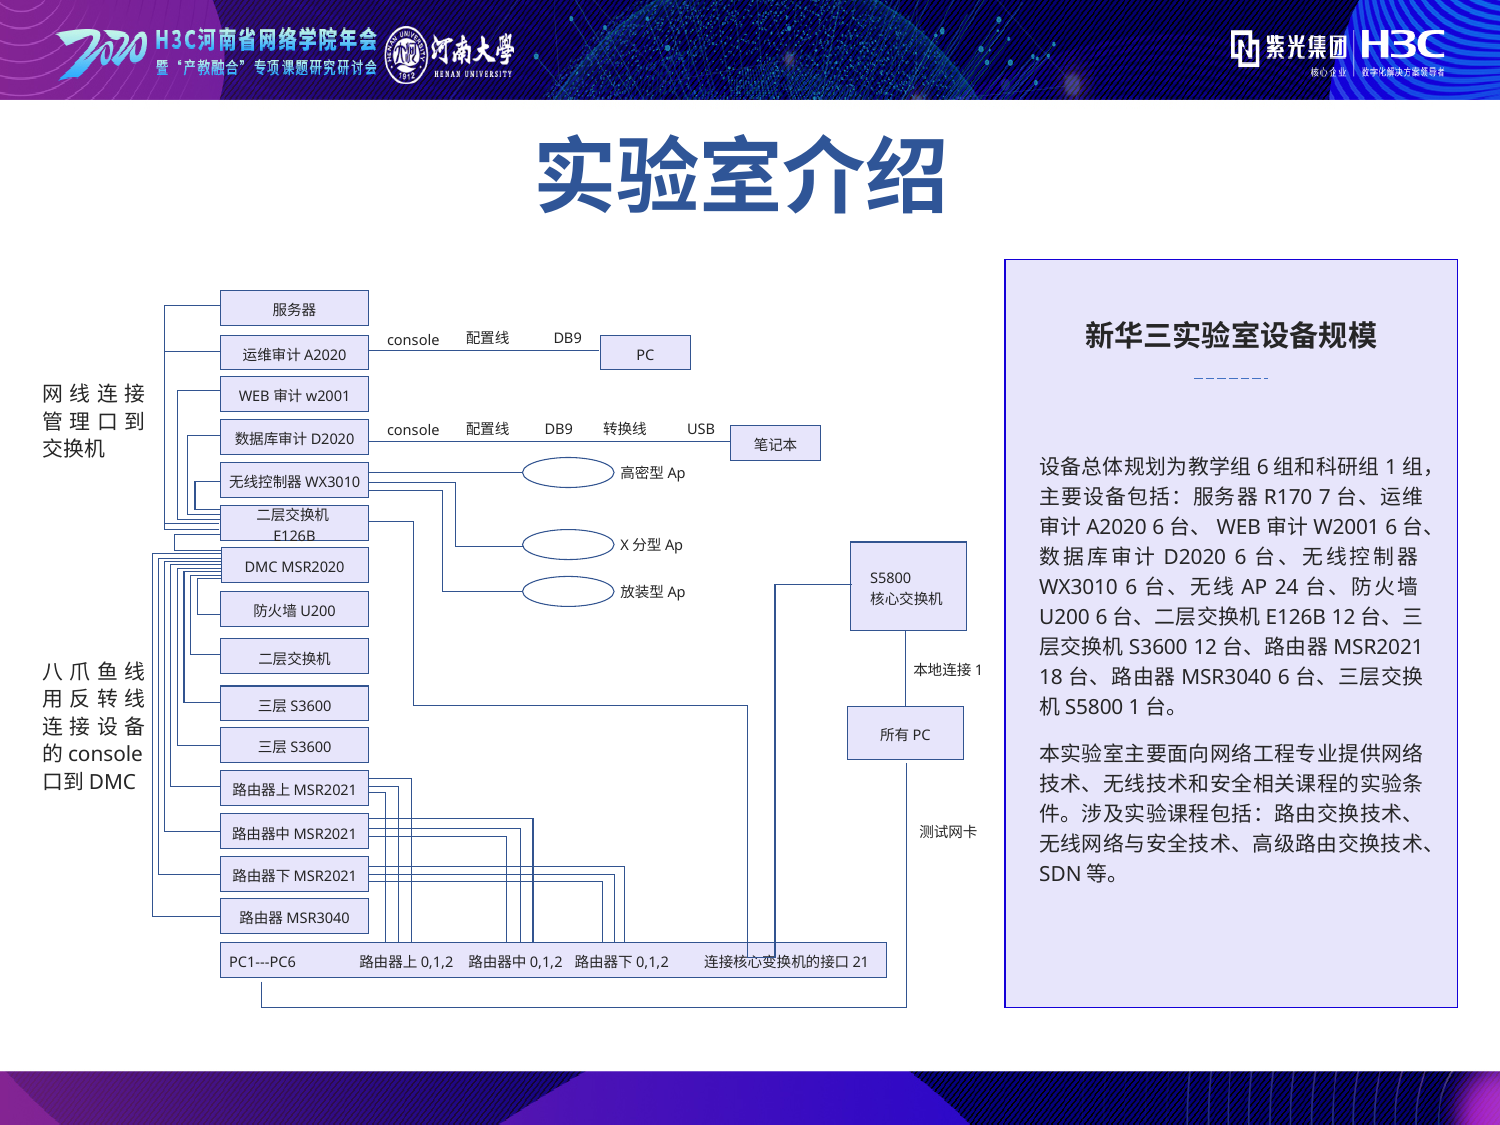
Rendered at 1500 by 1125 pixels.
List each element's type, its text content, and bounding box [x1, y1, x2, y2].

text_box 实验室介绍 [518, 116, 965, 231]
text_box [42, 259, 1458, 1008]
picture [0, 0, 1500, 1125]
